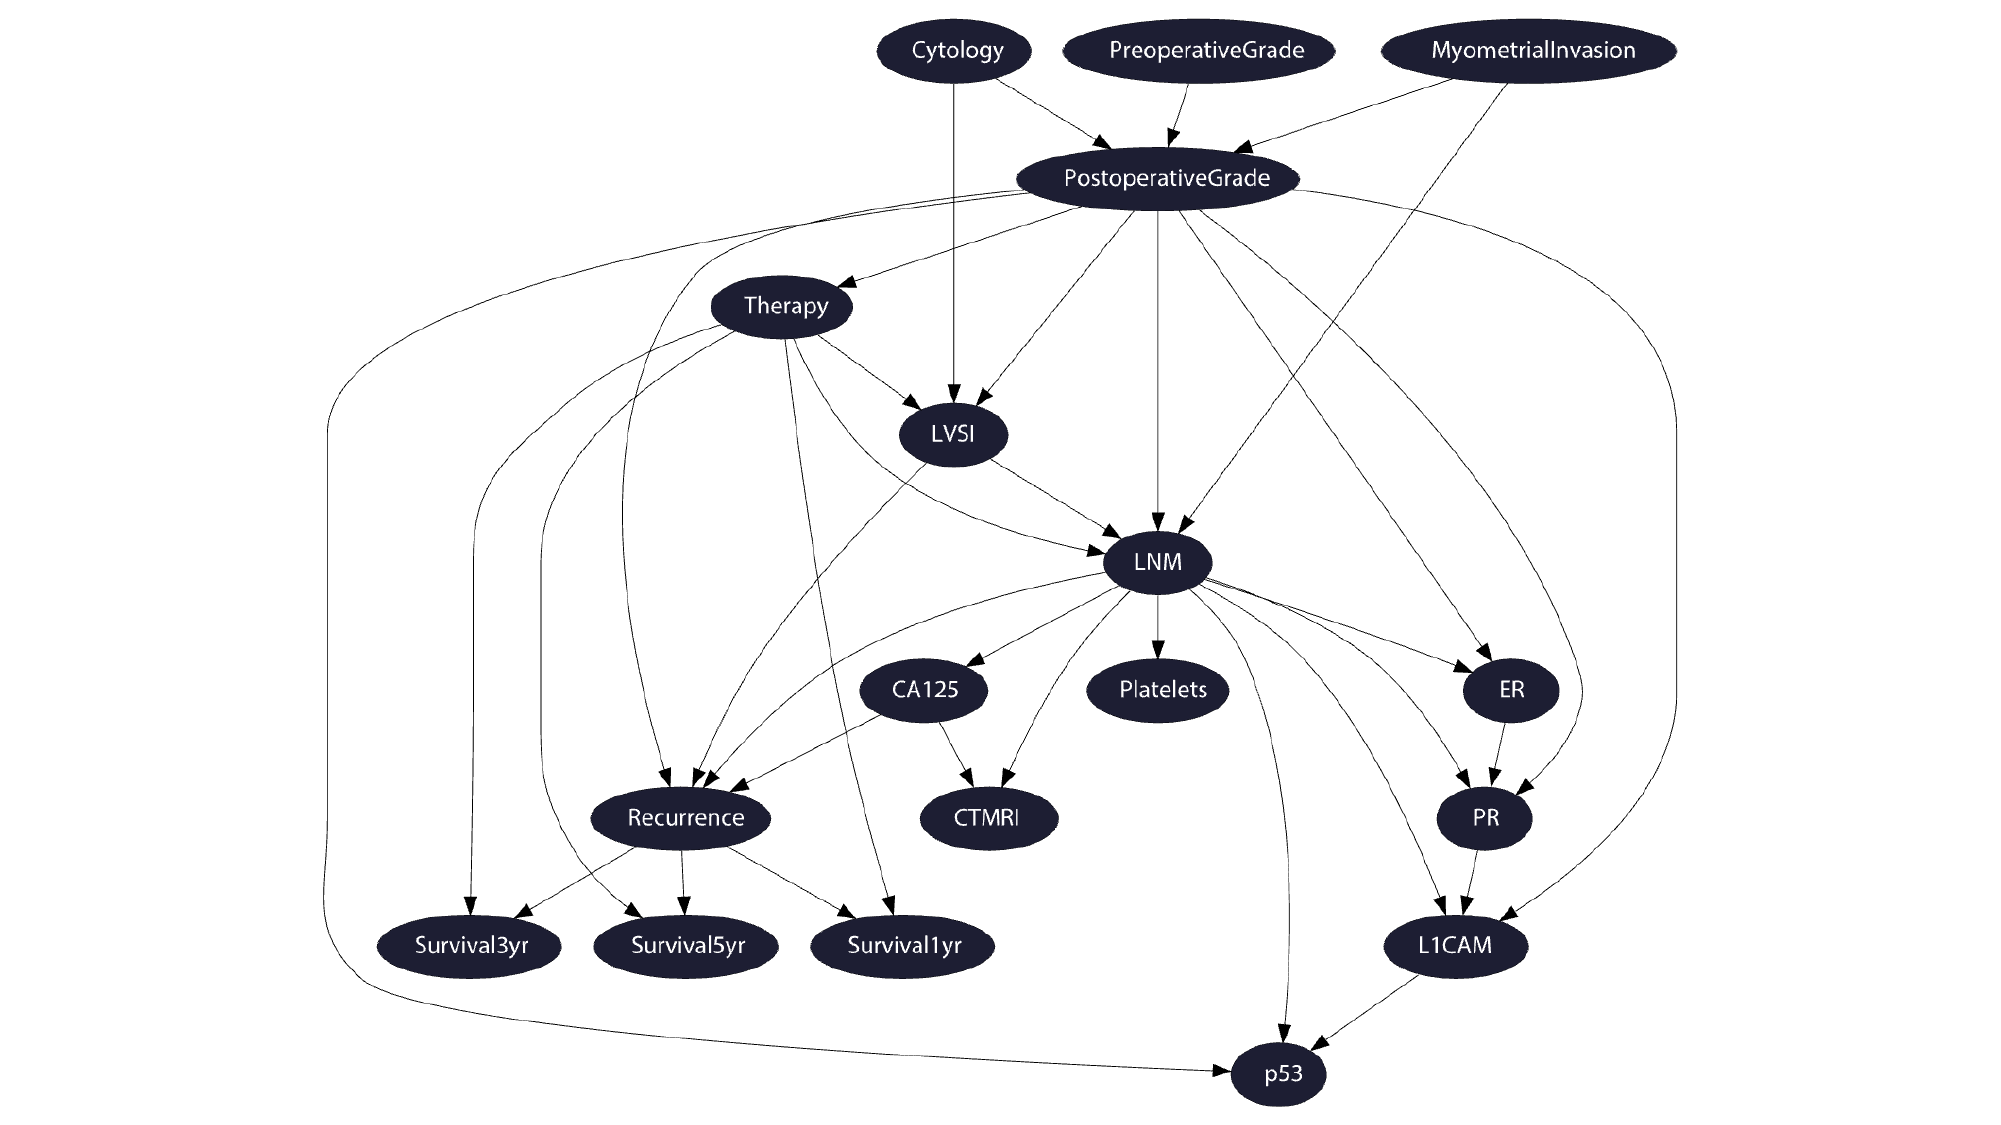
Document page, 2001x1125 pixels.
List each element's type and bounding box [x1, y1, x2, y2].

picture [322, 18, 1678, 1107]
